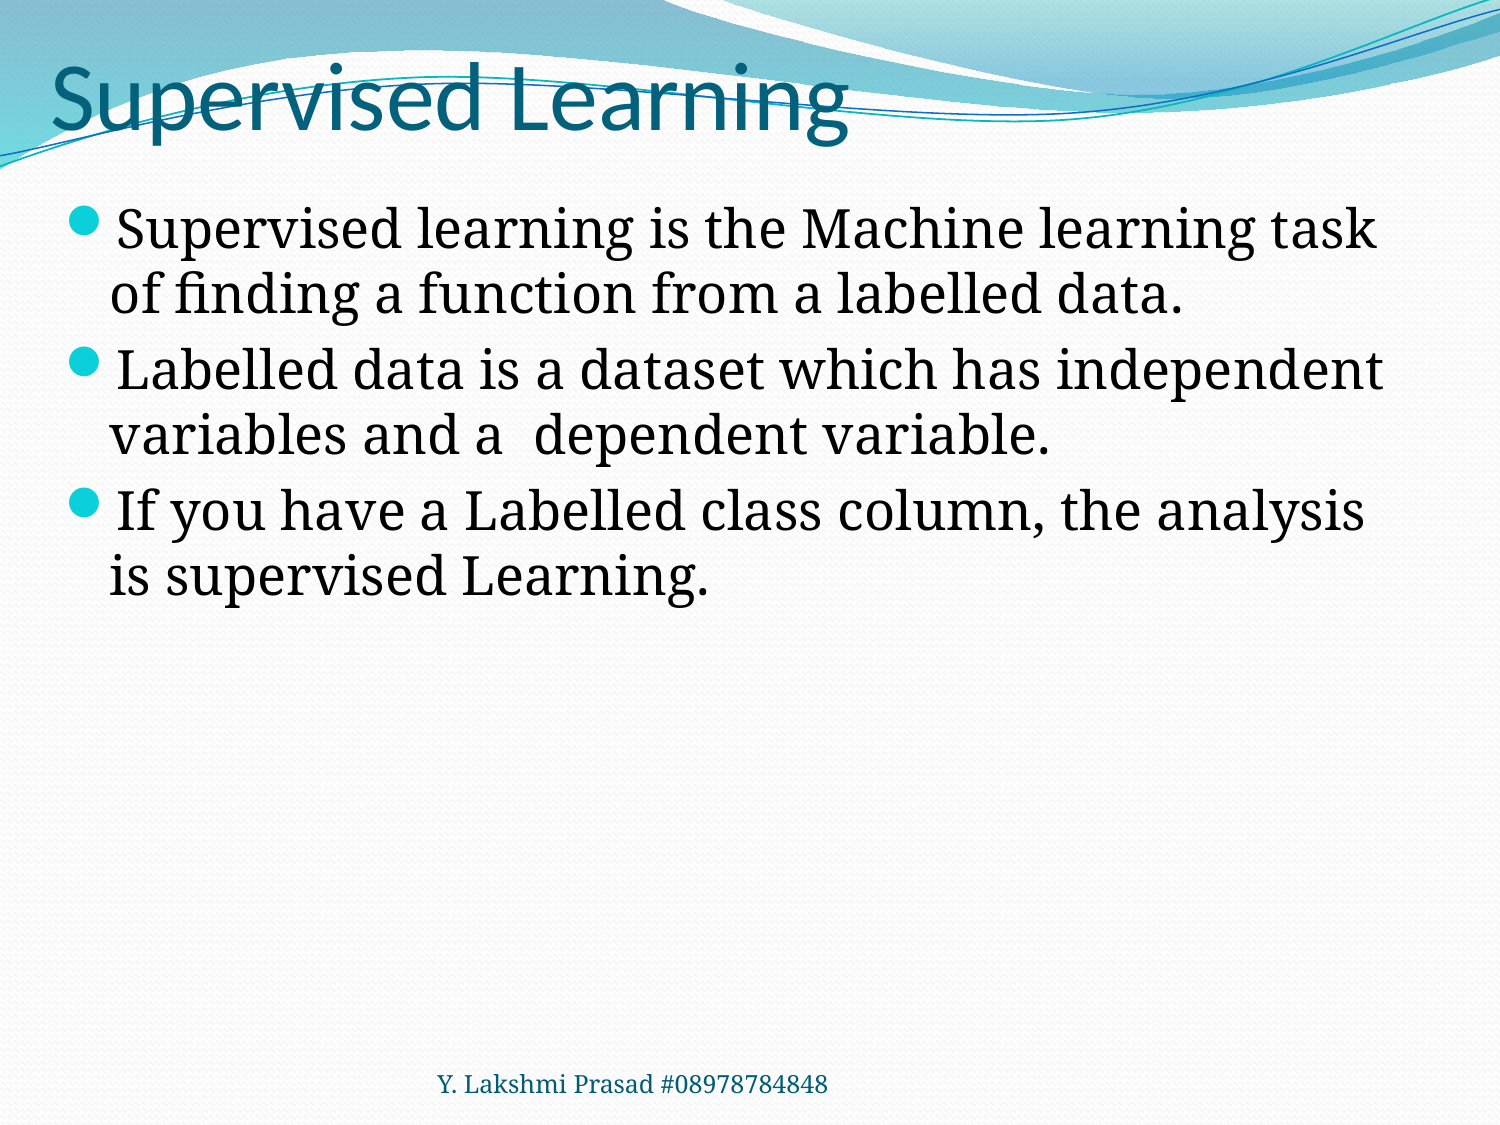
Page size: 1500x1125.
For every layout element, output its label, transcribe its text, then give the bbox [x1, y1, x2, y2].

footer Y. Lakshmi Prasad #08978784848 [437, 1042, 988, 1103]
list Supervised learning is the Machine learning task of finding a function from a labelled data. Labelled data is a dataset which has independent variables and a dependent variable. If you have a Labelled class column, the analysis is supervised Learning. [50, 187, 1425, 1038]
title Supervised Learning [50, 24, 1269, 150]
